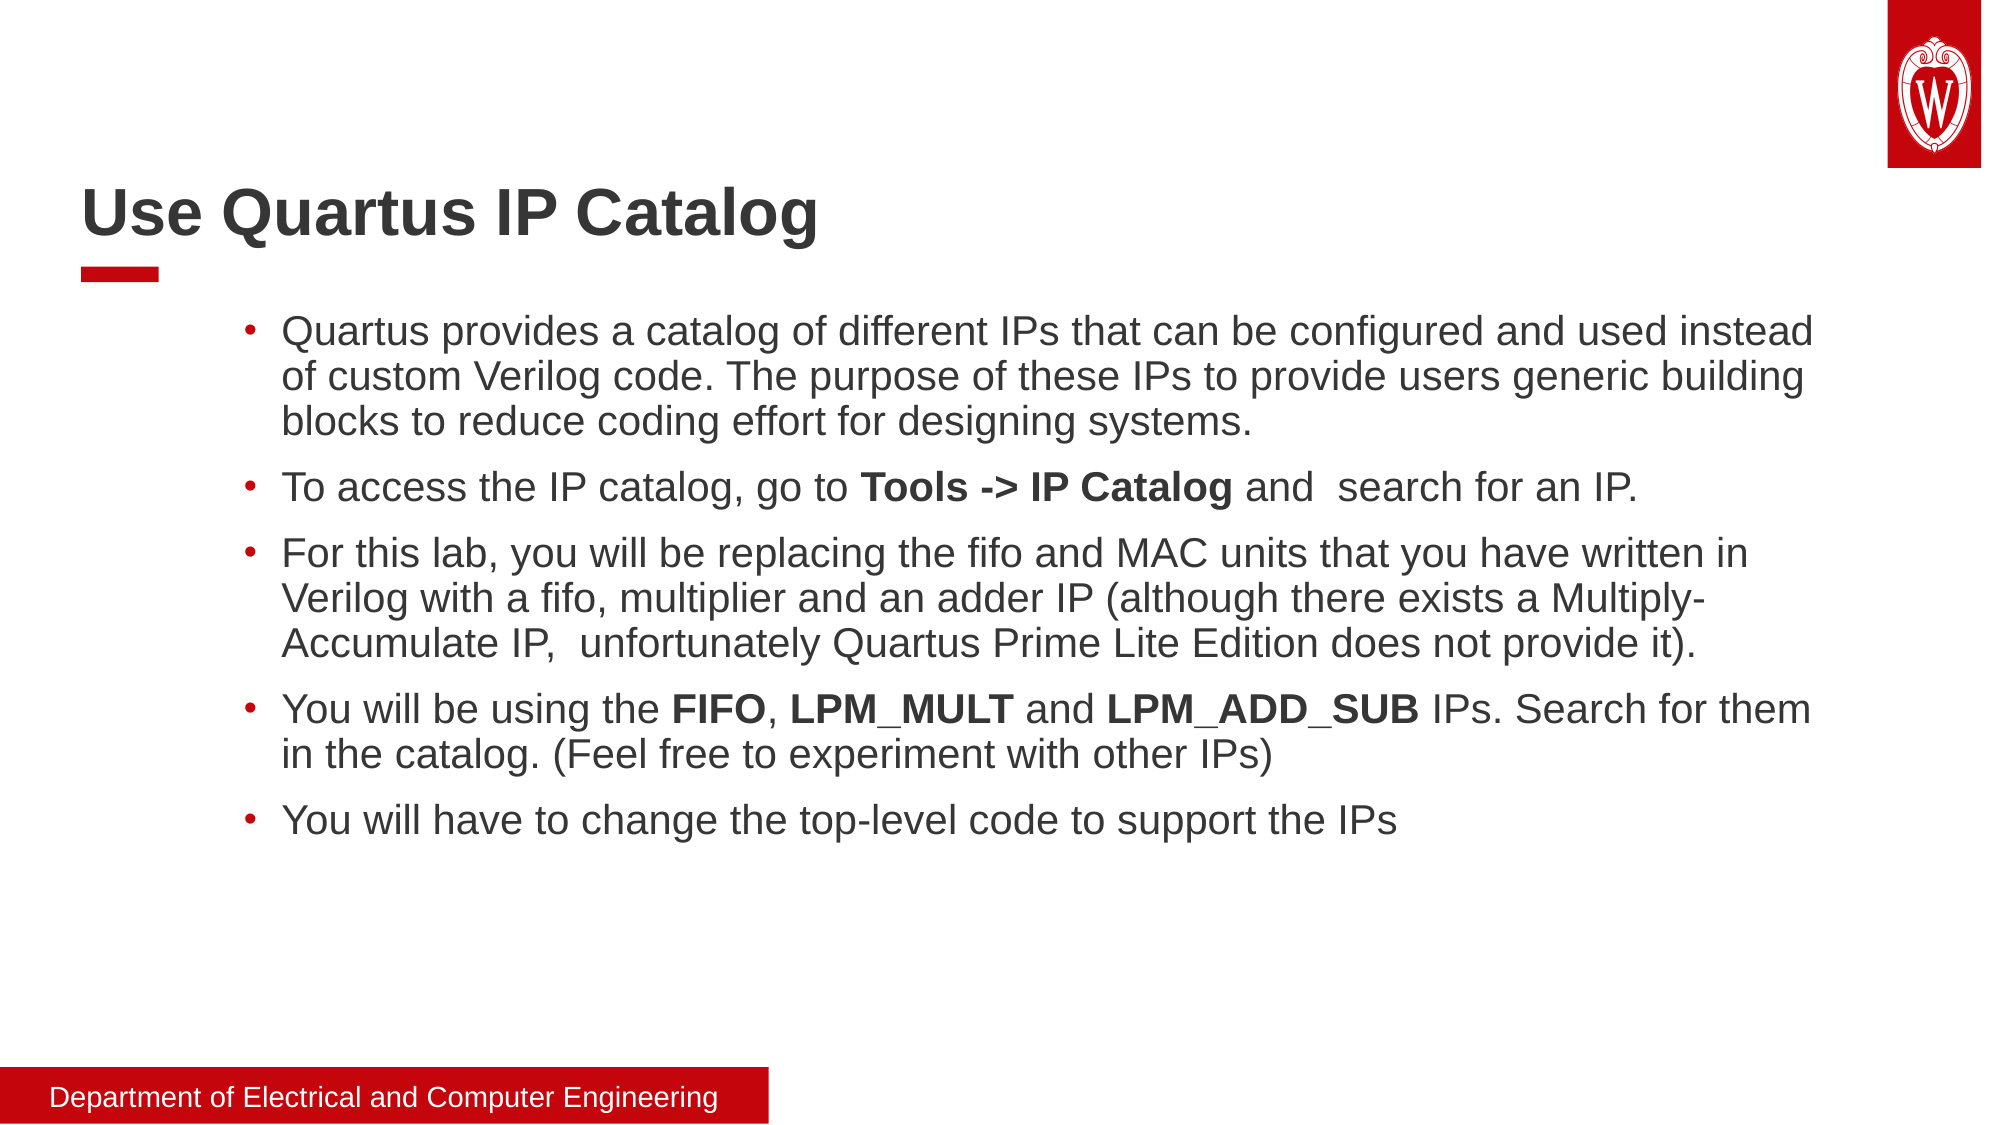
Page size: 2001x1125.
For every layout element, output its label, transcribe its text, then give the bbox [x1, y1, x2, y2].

list Quartus provides a catalog of different IPs that can be configured and used instead of custom Verilog code. The purpose of these IPs to provide users generic building blocks to reduce coding effort for designing systems. To access the IP catalog, go to Tools -> IP Catalog and search for an IP. For this lab, you will be replacing the fifo and MAC units that you have written in Verilog with a fifo, multiplier and an adder IP (although there exists a Multiply-Accumulate IP, unfortunately Quartus Prime Lite Edition does not provide it). You will be using the FIFO, LPM_MULT and LPM_ADD_SUB IPs. Search for them in the catalog. (Feel free to experiment with other IPs) You will have to change the top-level code to support the IPs [243, 301, 1832, 1032]
footer Department of Electrical and Computer Engineering [0, 1067, 769, 1124]
picture [1897, 36, 1972, 154]
title Use Quartus IP Catalog [81, 75, 1832, 250]
